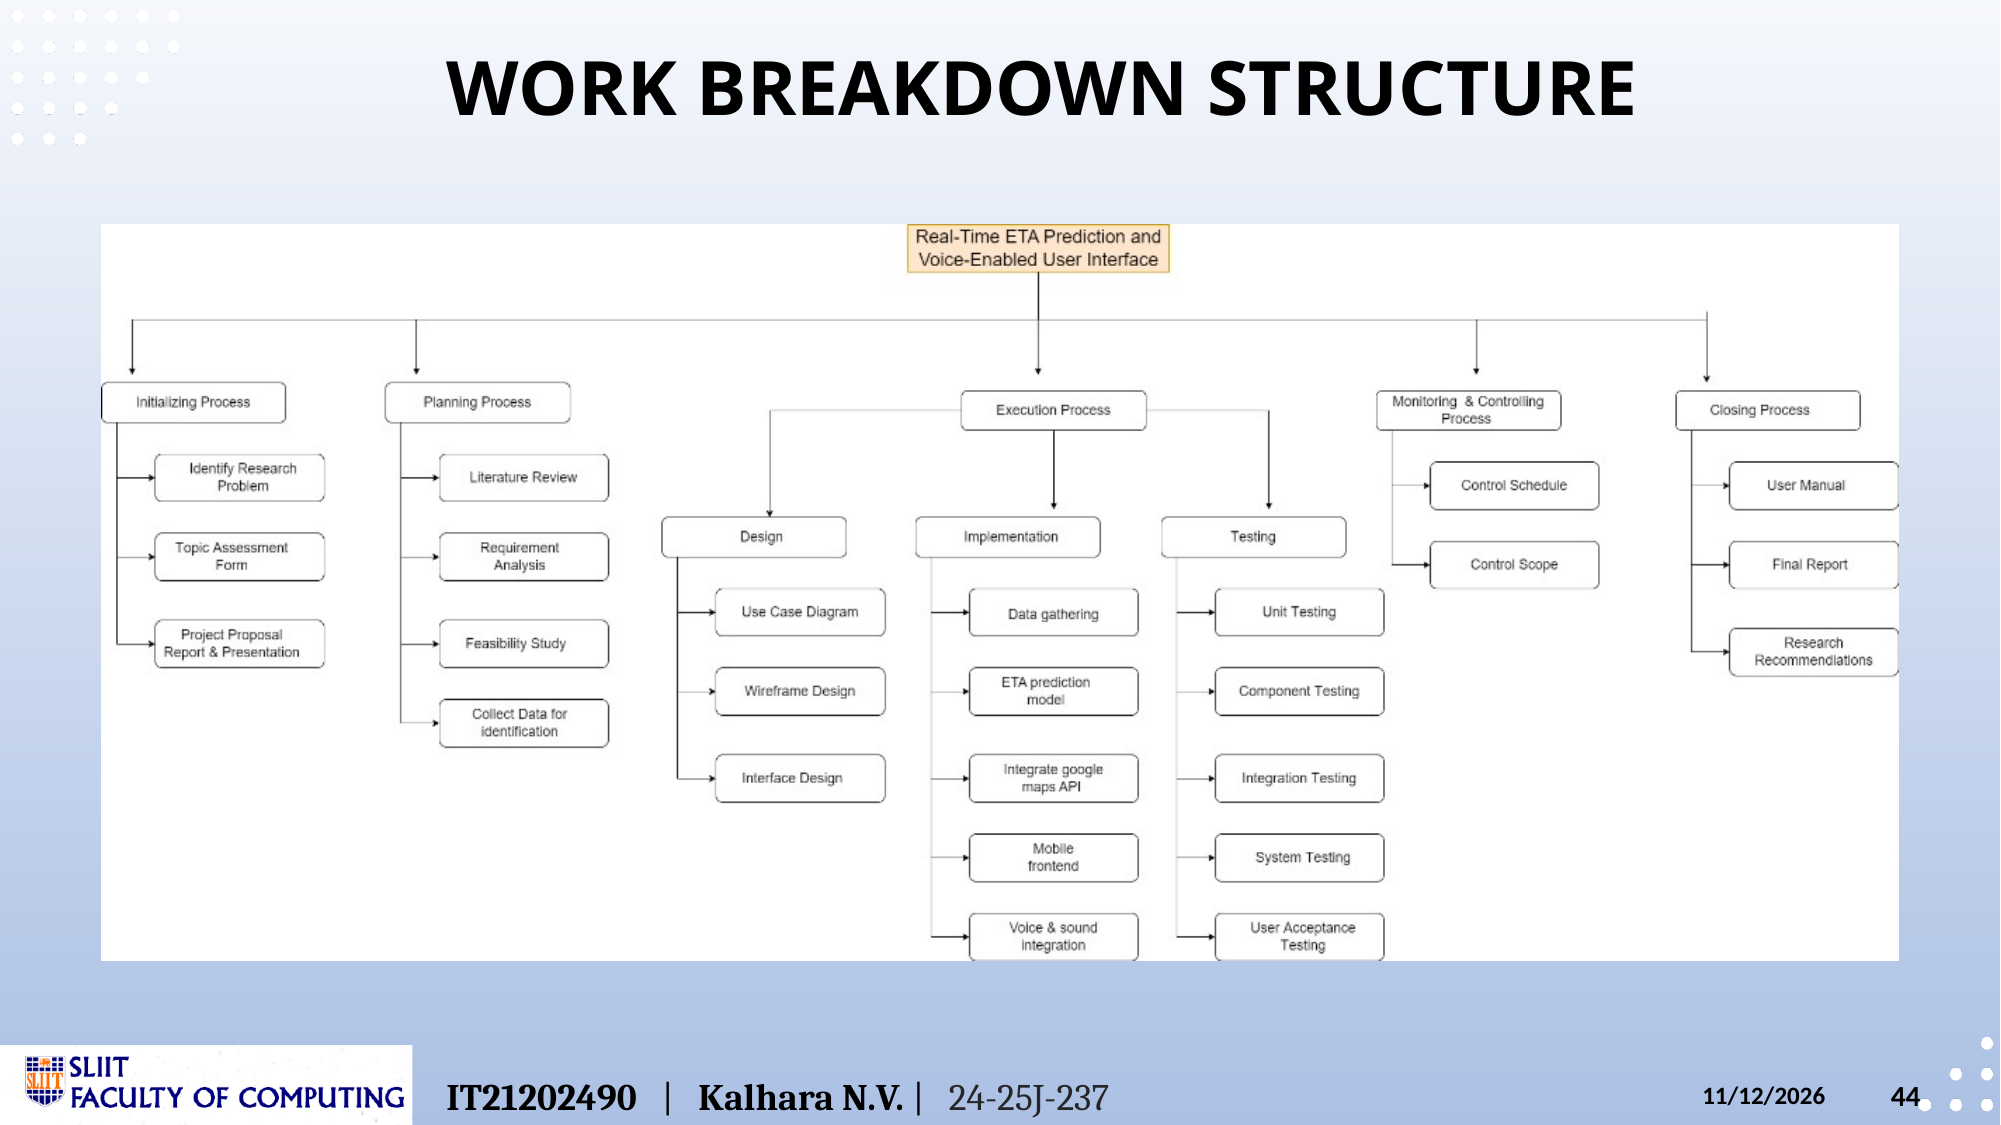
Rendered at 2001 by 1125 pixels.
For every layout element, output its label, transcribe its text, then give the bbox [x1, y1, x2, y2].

text_box [1887, 1036, 2000, 1125]
text_box IT21202490 | Kalhara N.V. | 24-25J-237 [431, 1064, 1551, 1125]
text_box Work Breakdown Structure [431, 32, 2000, 257]
picture [0, 1045, 413, 1125]
picture [101, 224, 1899, 961]
text_box [0, 0, 180, 145]
